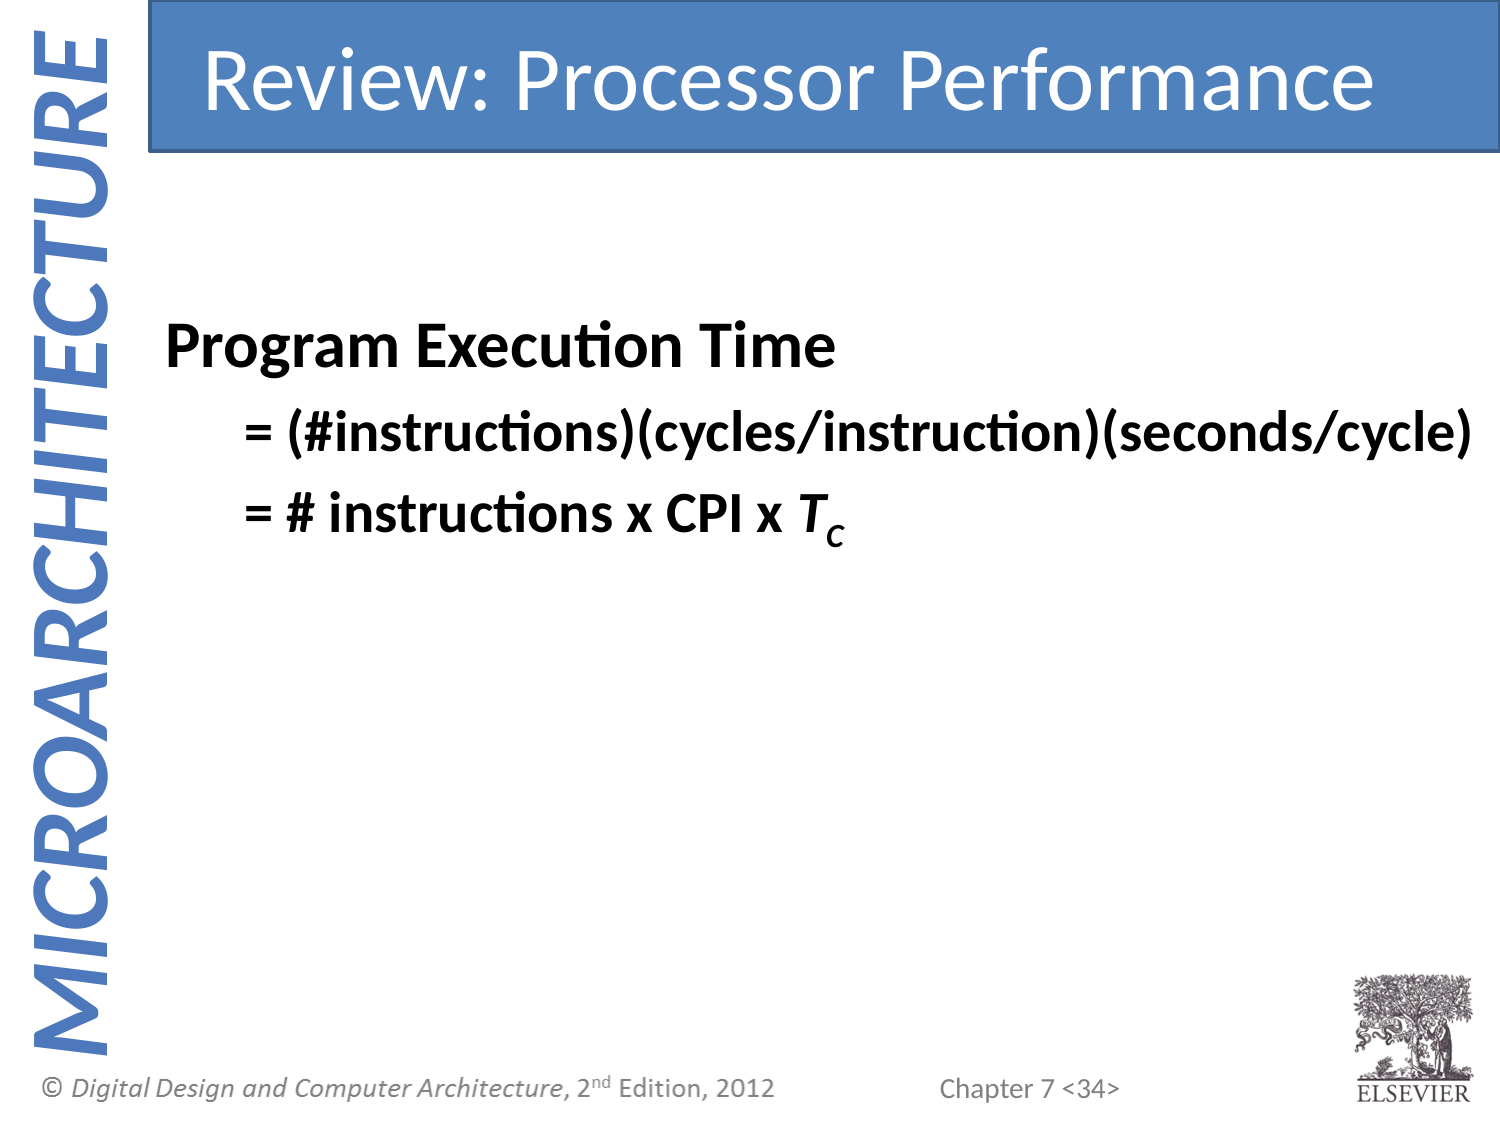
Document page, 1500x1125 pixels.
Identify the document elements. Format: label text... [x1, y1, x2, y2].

list Program Execution Time = (#instructions)(cycles/instruction)(seconds/cycle) = # instructions x CPI x TC [150, 200, 1500, 1013]
picture [0, 0, 1500, 1125]
text_box Review: Processor Performance [187, 11, 1488, 136]
